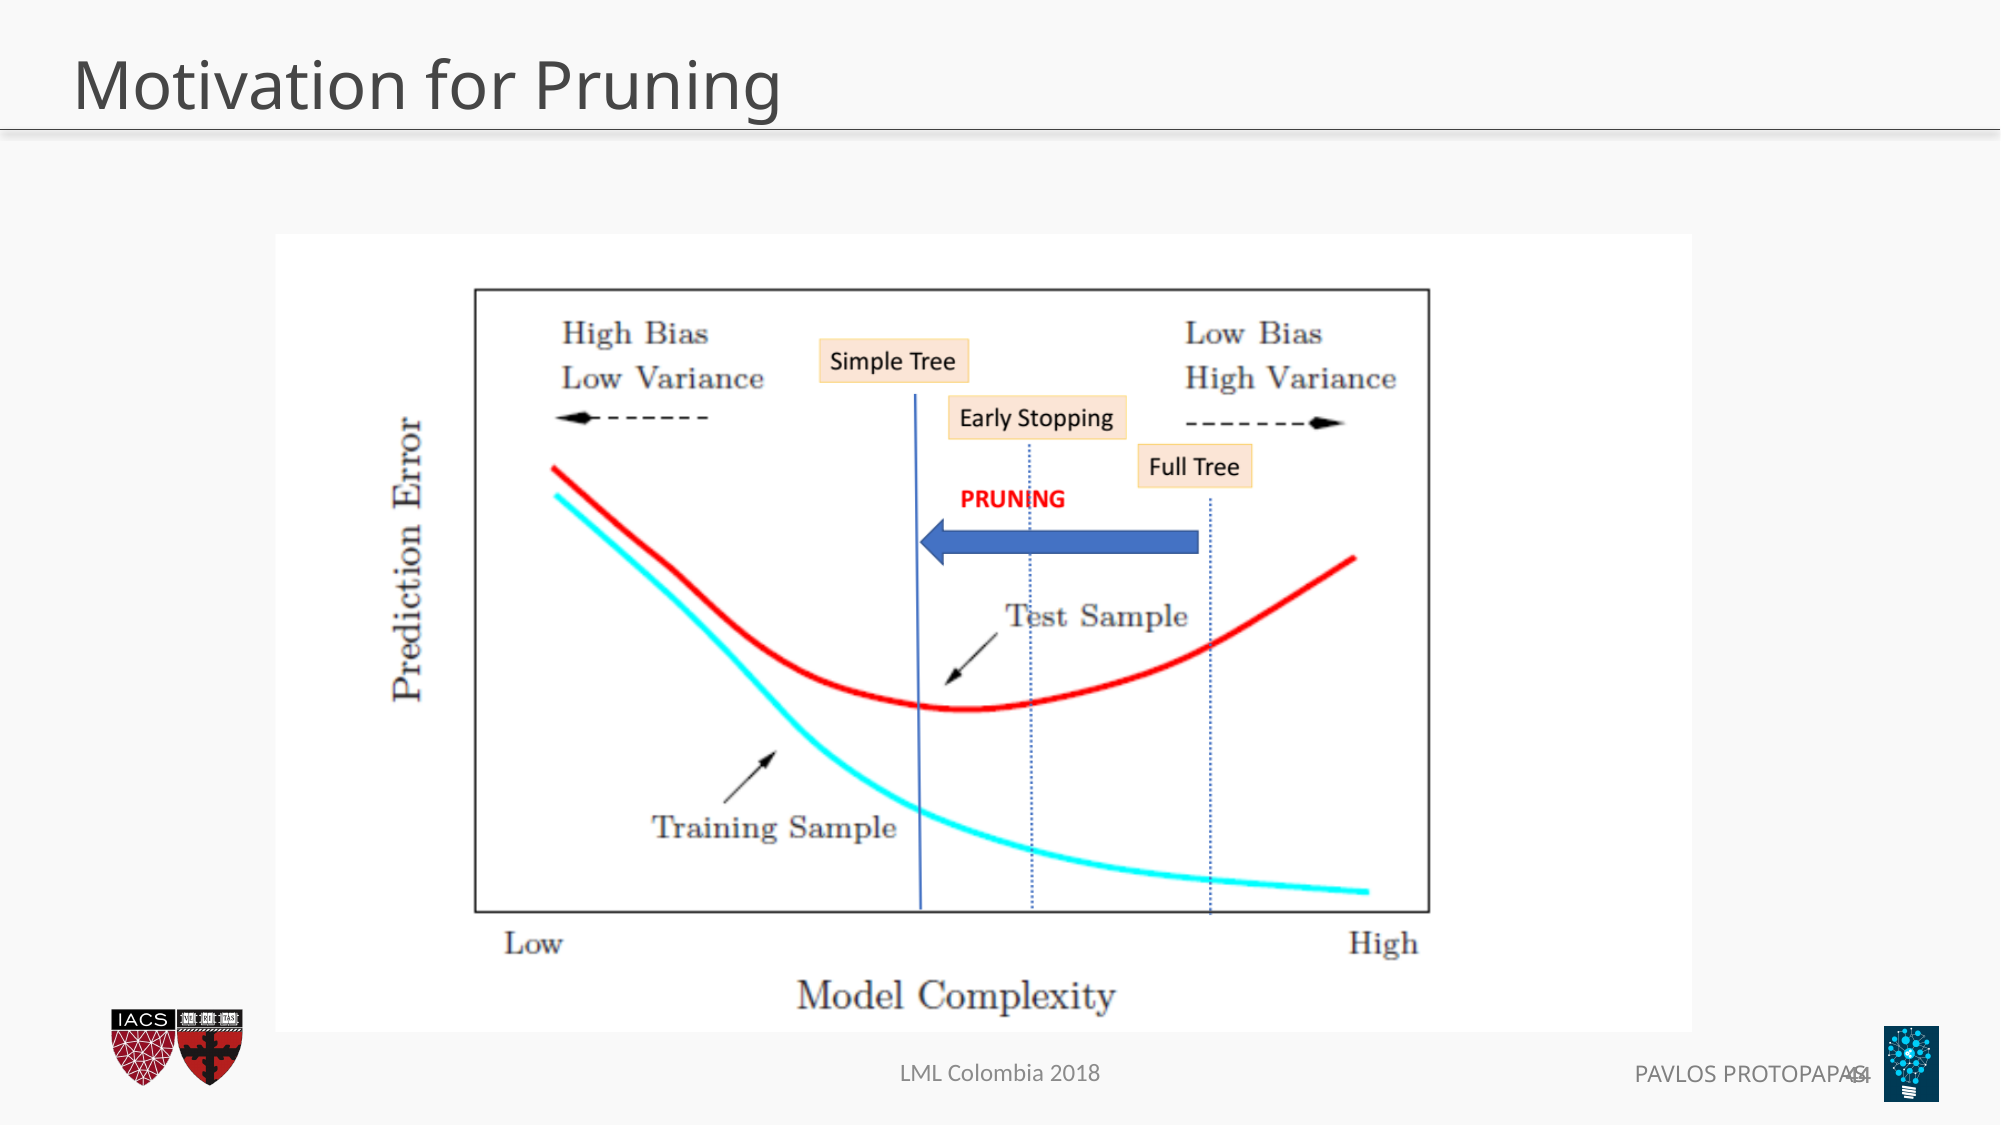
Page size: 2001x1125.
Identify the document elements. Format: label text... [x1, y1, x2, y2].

picture [1903, 1086, 1915, 1098]
slide_number 44 [1419, 1043, 1886, 1104]
picture [1905, 1049, 1913, 1058]
picture [275, 234, 1693, 1032]
title Motivation for Pruning [57, 35, 1943, 162]
picture [109, 1009, 243, 1086]
